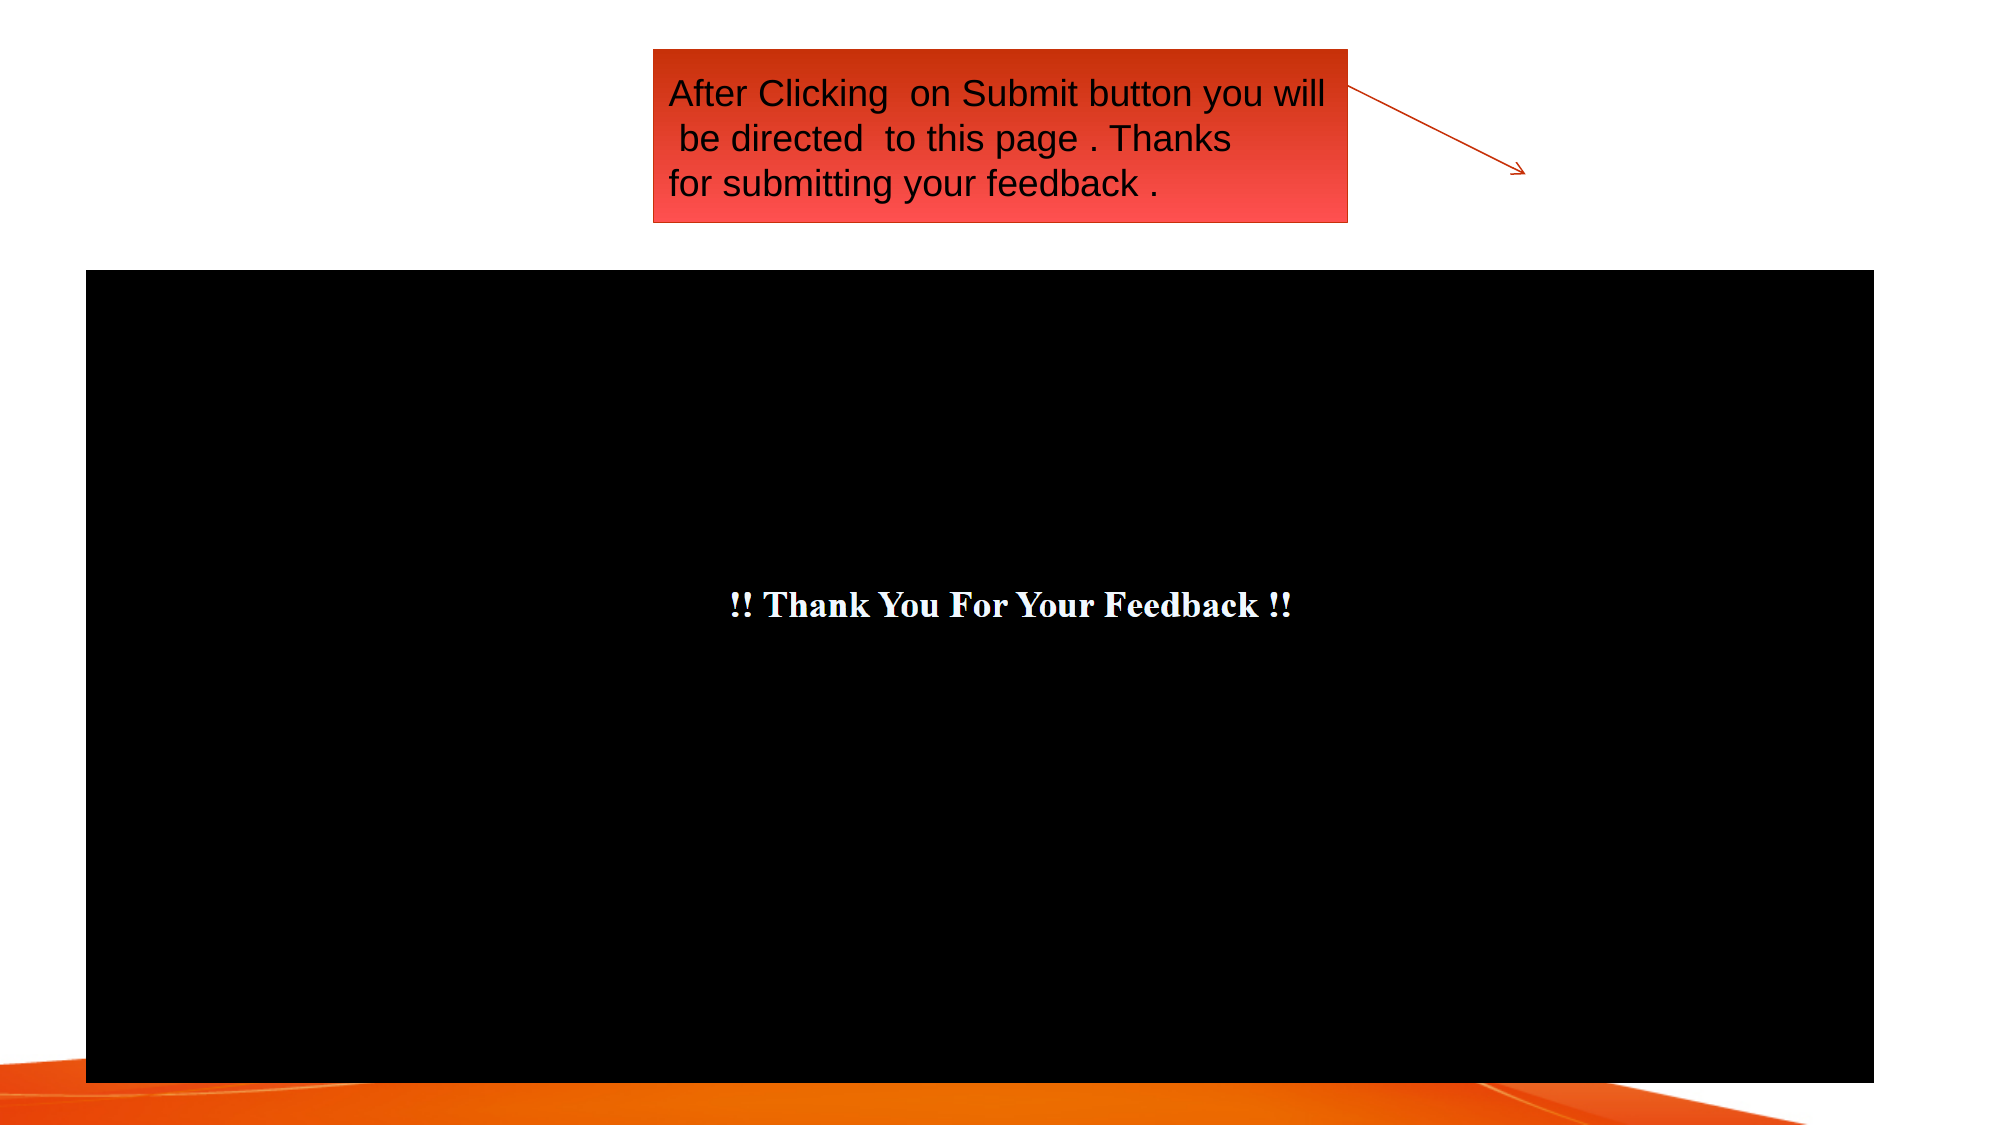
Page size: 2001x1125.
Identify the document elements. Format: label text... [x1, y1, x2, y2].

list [86, 270, 1874, 1083]
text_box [1347, 85, 1526, 175]
picture [0, 0, 2000, 1125]
text_box After Clicking on Submit button you will be directed to this page . Thanks for submitting your feedback . [653, 49, 1348, 223]
